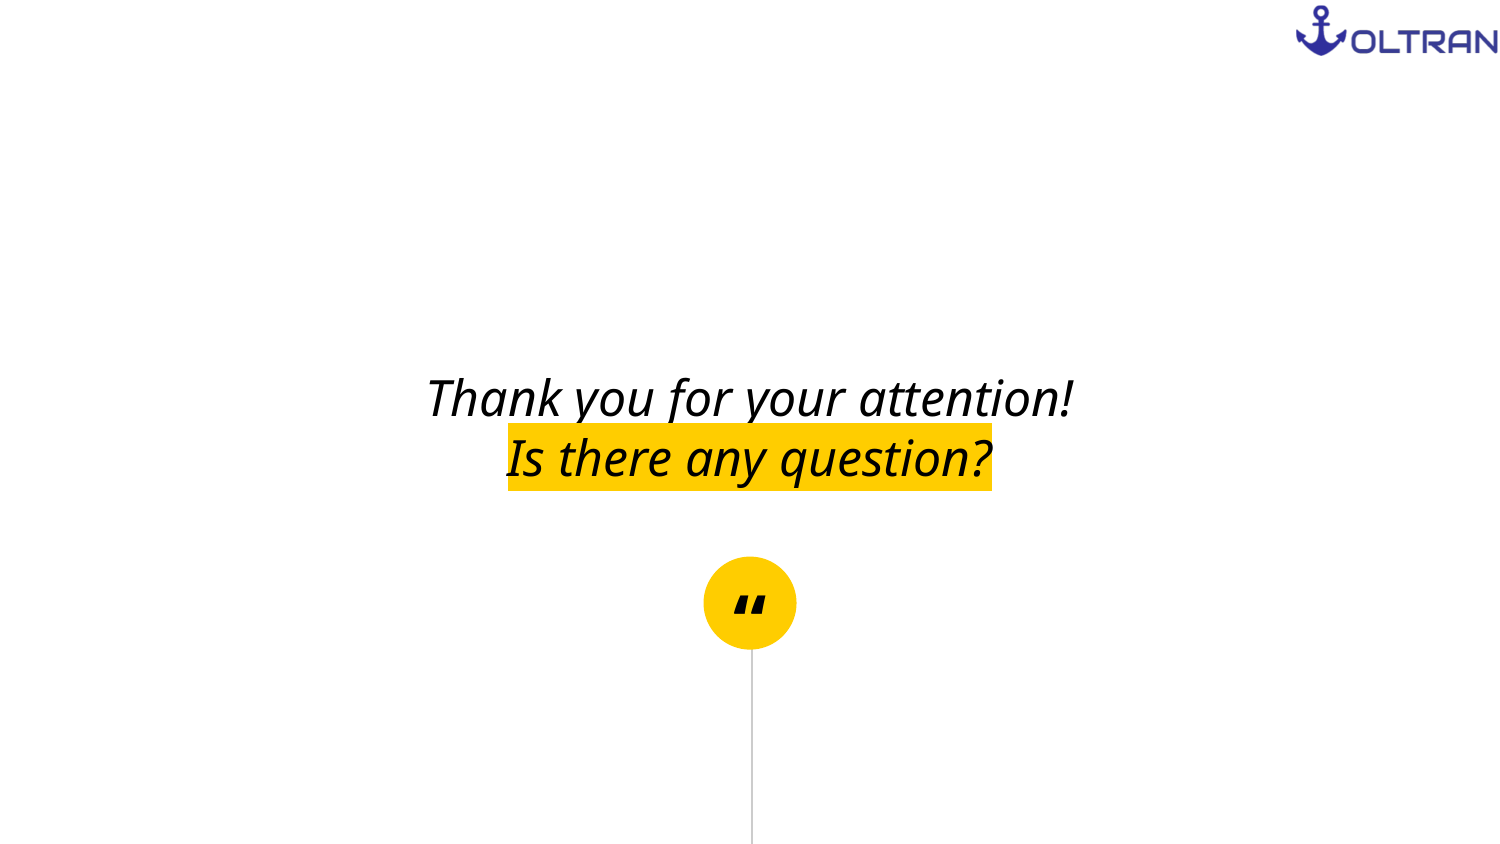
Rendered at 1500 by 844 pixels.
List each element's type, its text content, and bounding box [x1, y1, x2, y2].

list Thank you for your attention! Is there any question? [345, 367, 1155, 502]
picture [1297, 0, 1498, 132]
